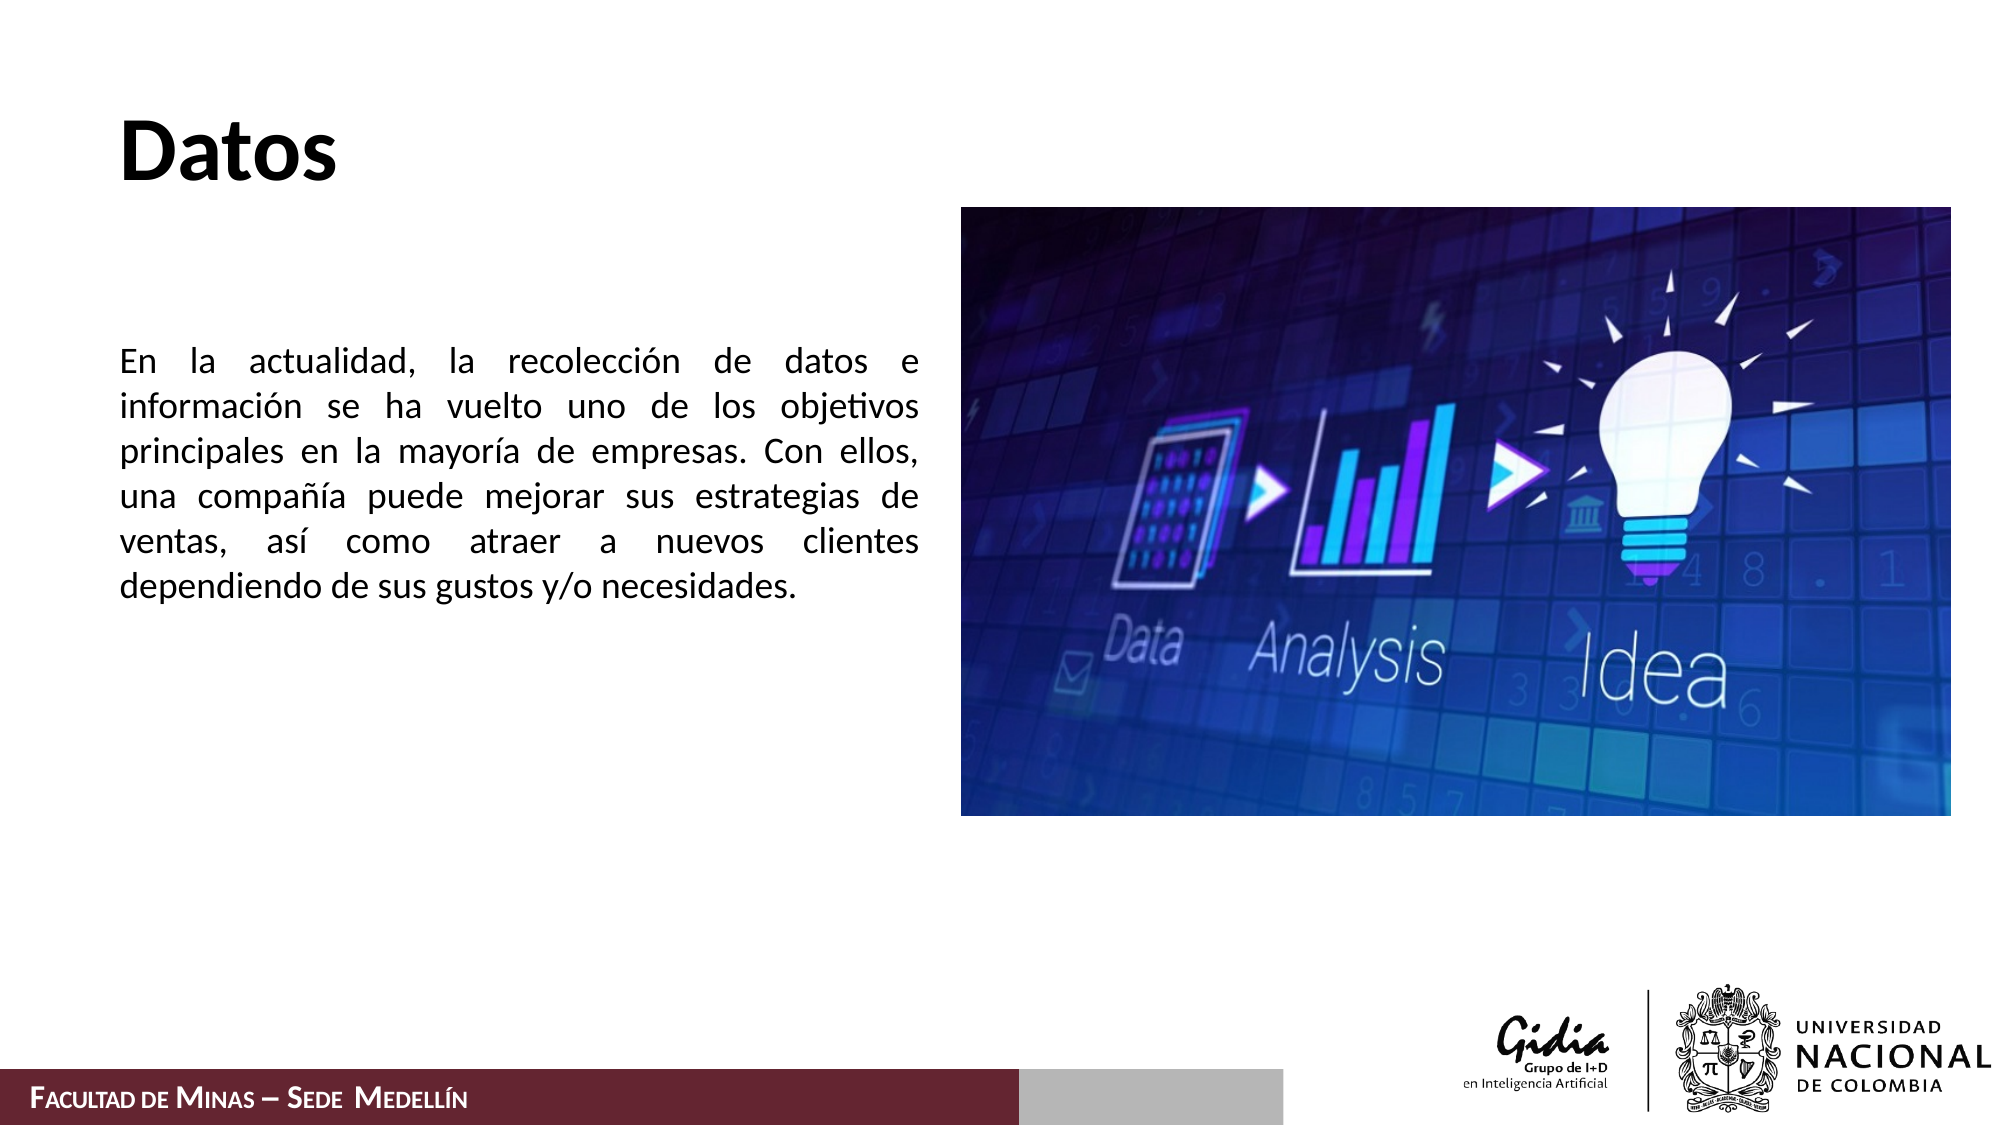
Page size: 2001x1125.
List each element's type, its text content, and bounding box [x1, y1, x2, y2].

picture [960, 207, 1951, 817]
picture [1463, 983, 1992, 1113]
text_box En la actualidad, la recolección de datos e información se ha vuelto uno de los objetivos principales en la mayoría de empresas. Con ellos, una compañía puede mejorar sus estrategias de ventas, así como atraer a nuevos clientes dependiendo de sus gustos y/o necesidades. [104, 328, 935, 613]
text_box Datos [104, 81, 1894, 207]
